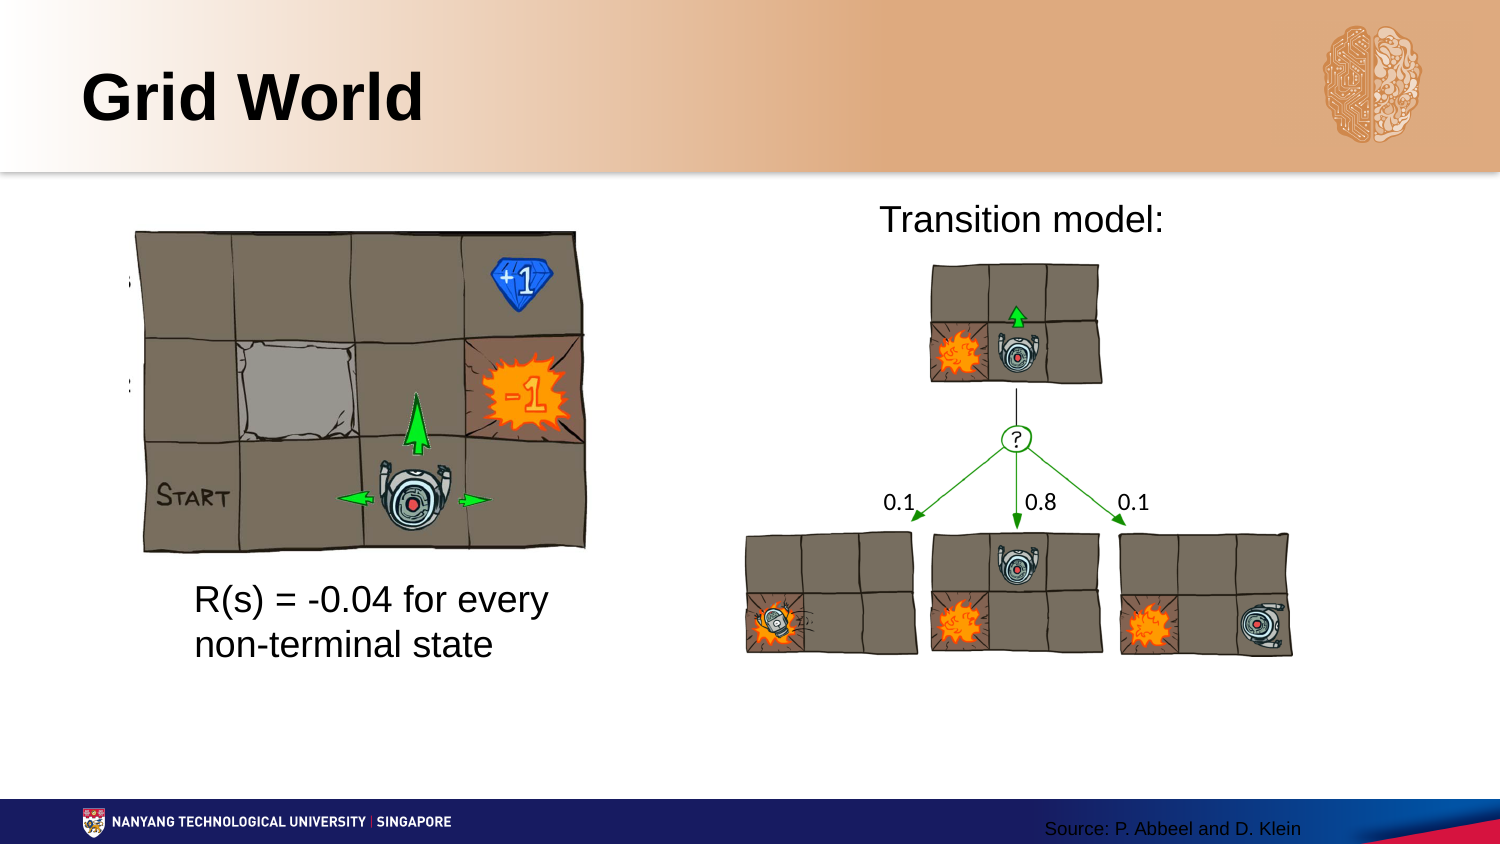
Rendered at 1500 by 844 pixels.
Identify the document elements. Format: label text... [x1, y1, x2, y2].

text_box R(s) = -0.04 for every non-terminal state [179, 567, 573, 746]
picture [129, 224, 593, 559]
text_box Transition model: [824, 187, 1219, 260]
title Grid World [66, 23, 1080, 165]
picture [717, 262, 1293, 657]
picture [0, 799, 1500, 844]
text_box Source: P. Abbeel and D. Klein [1029, 809, 1322, 844]
